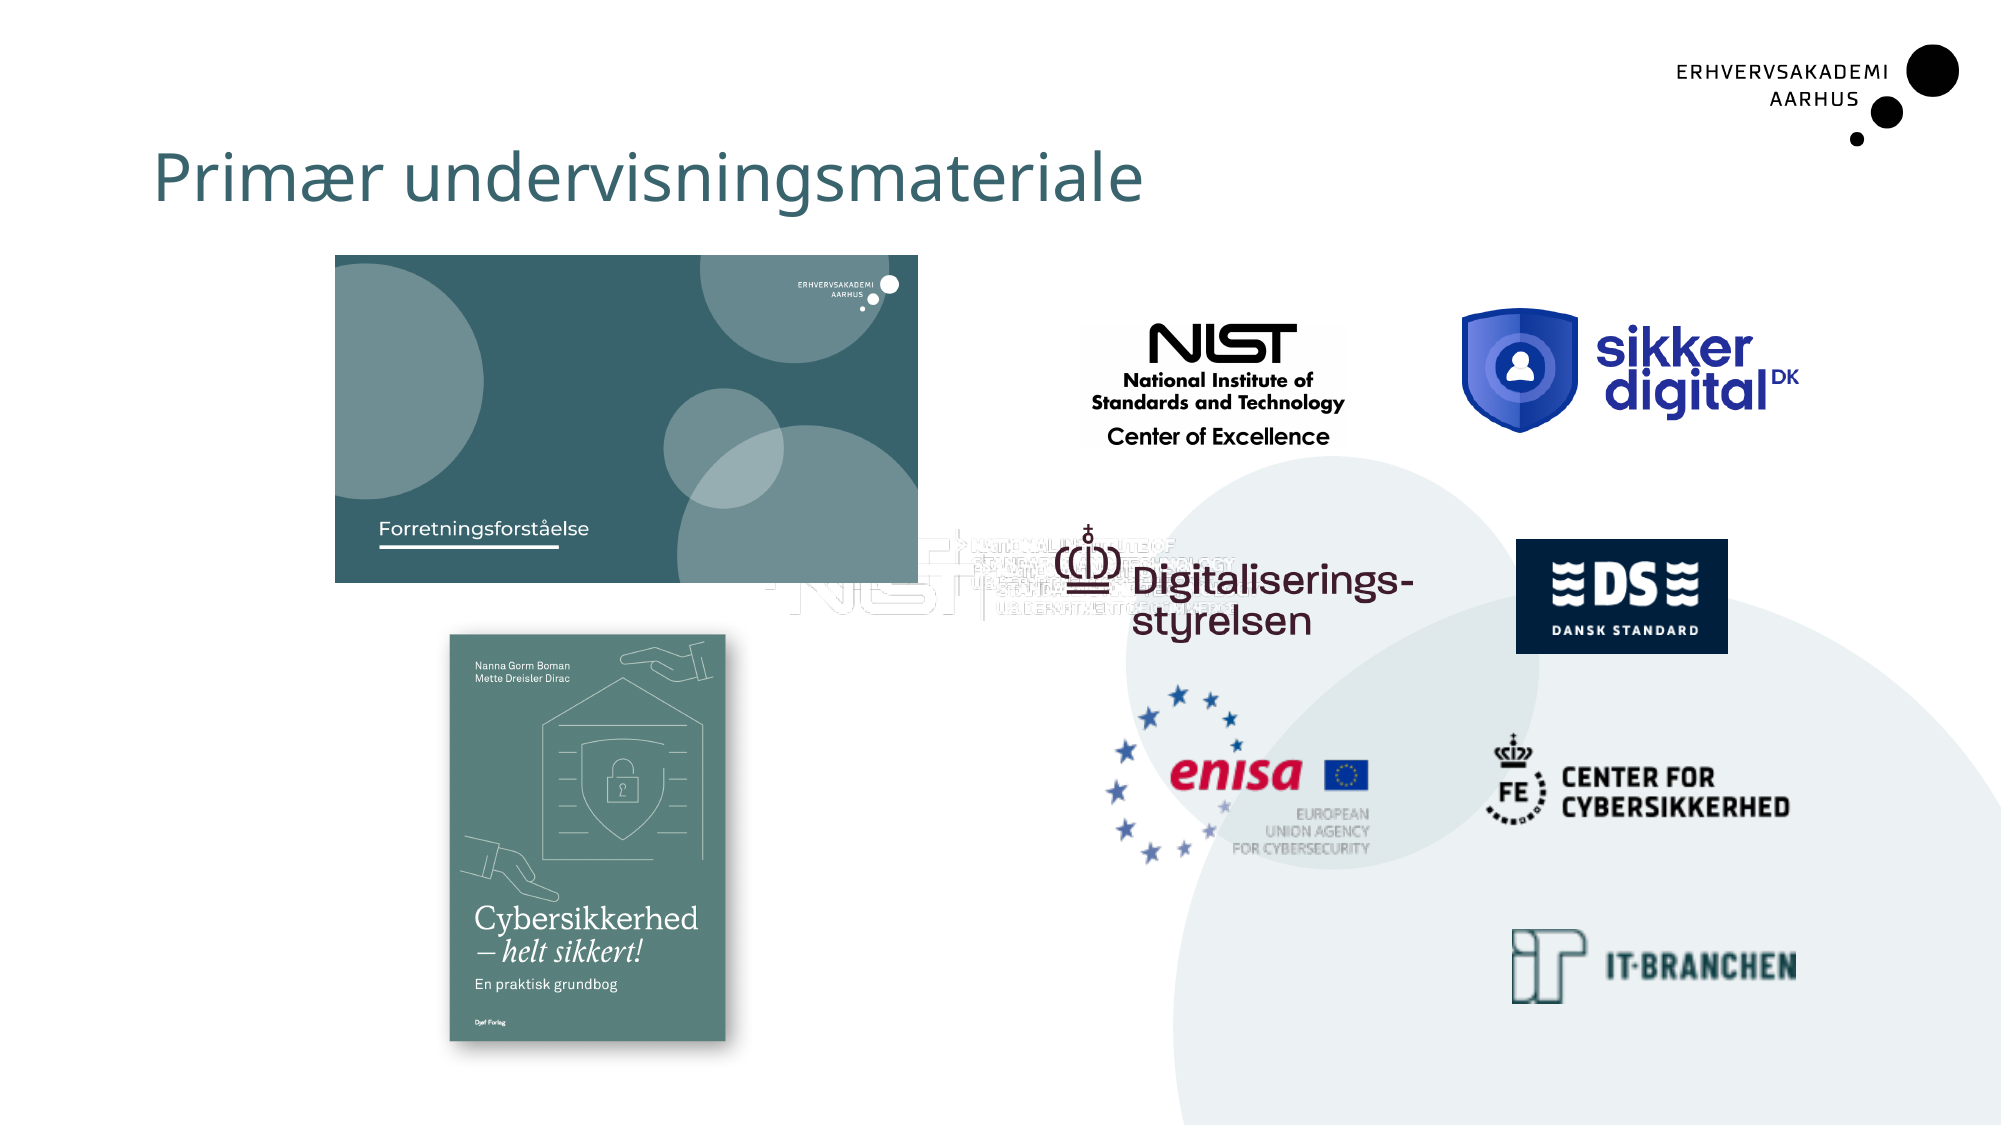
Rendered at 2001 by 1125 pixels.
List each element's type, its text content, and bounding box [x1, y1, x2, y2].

picture [1049, 649, 1431, 900]
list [1477, 727, 1947, 849]
picture [1512, 929, 1796, 1004]
picture [1081, 323, 1346, 448]
title Primær undervisningsmateriale [137, 104, 1863, 256]
picture [1462, 308, 1799, 434]
picture [1516, 539, 1728, 654]
picture [1666, 38, 1965, 151]
picture [236, 255, 1413, 1125]
